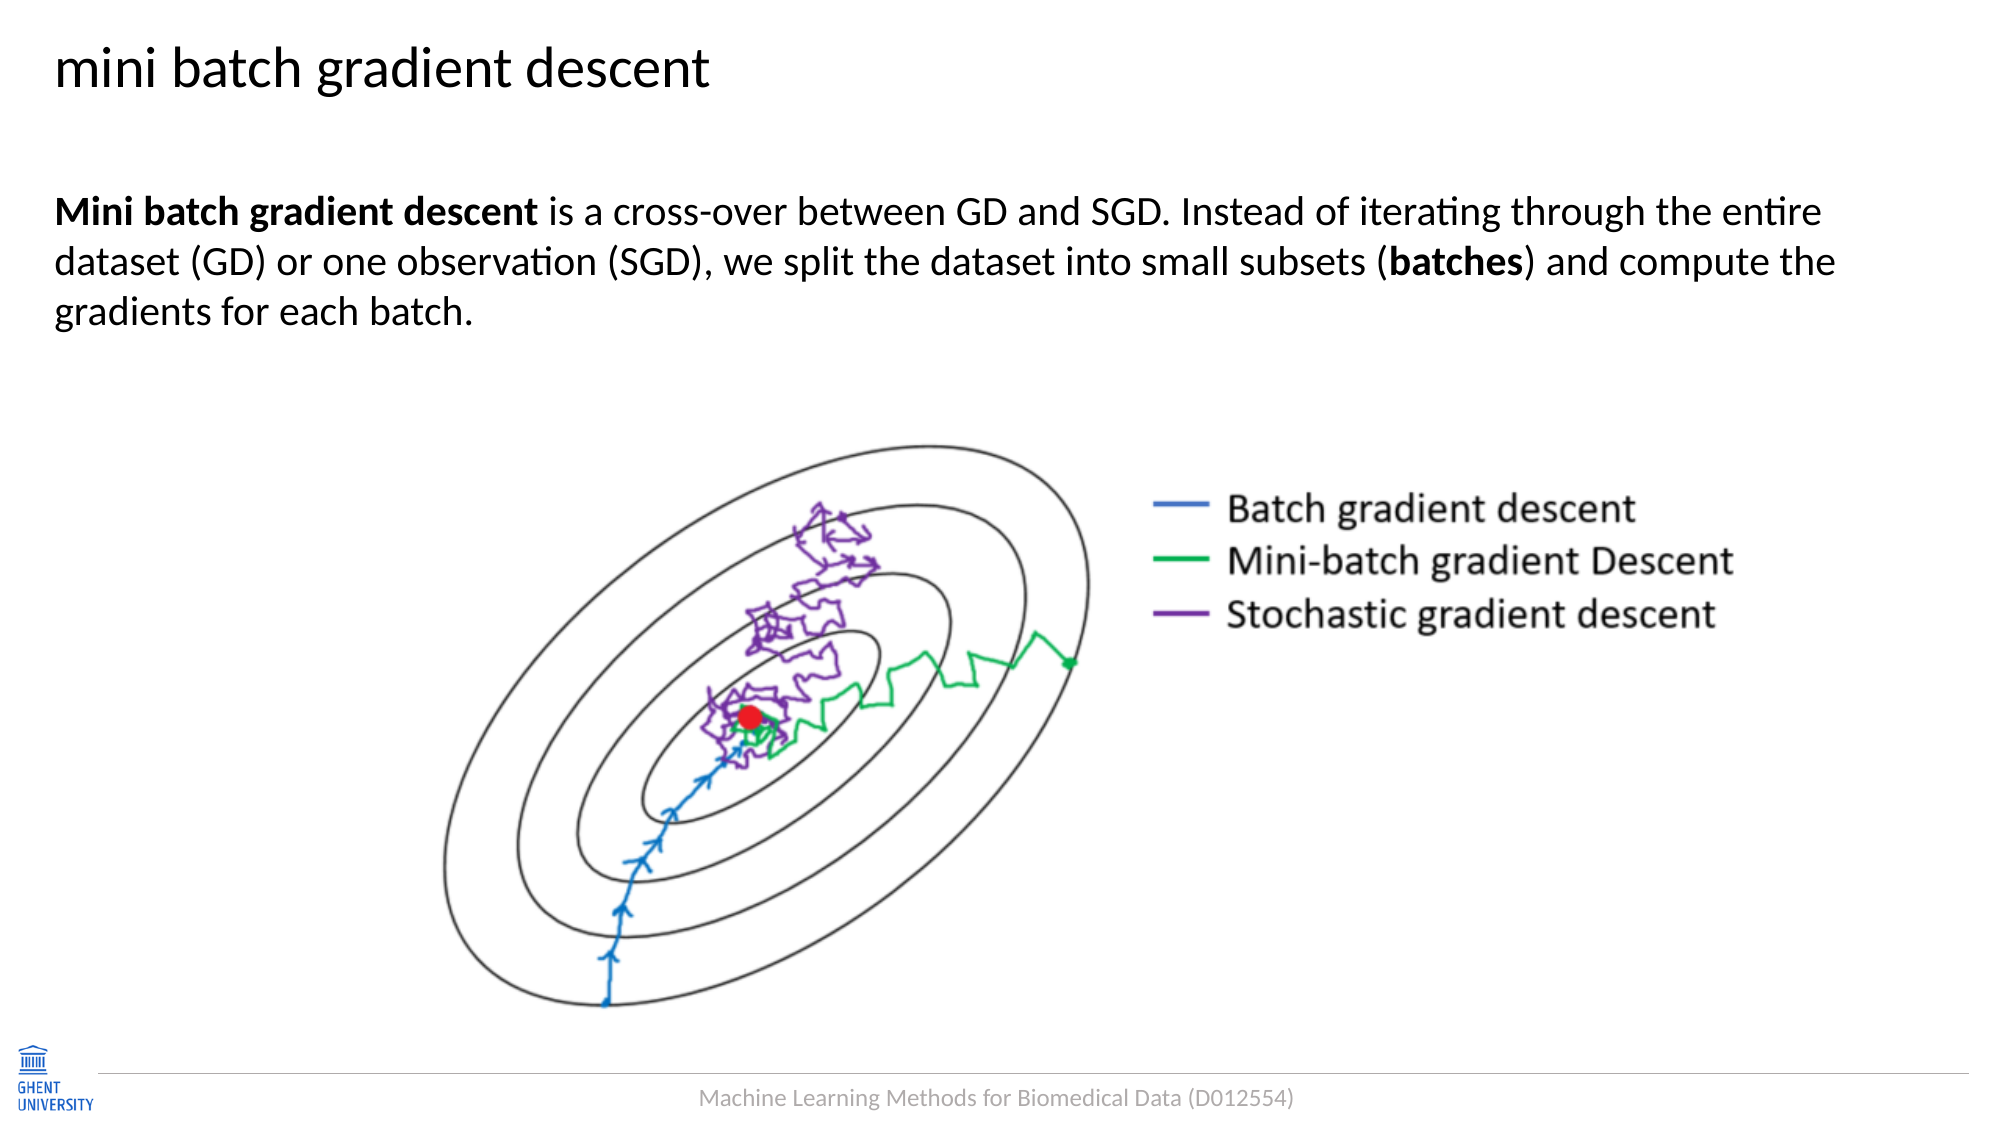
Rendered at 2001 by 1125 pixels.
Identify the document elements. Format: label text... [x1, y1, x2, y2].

picture [10, 1031, 101, 1118]
text_box Mini batch gradient descent is a cross-over between GD and SGD. Instead of iterating through the entire dataset (GD) or one observation (SGD), we split the dataset into small subsets (batches) and compute the gradients for each batch. [39, 176, 1884, 342]
picture [356, 358, 1776, 1063]
text_box Machine Learning Methods for Biomedical Data (D012554) [10, 1074, 1990, 1120]
text_box mini batch gradient descent [39, 21, 1967, 107]
